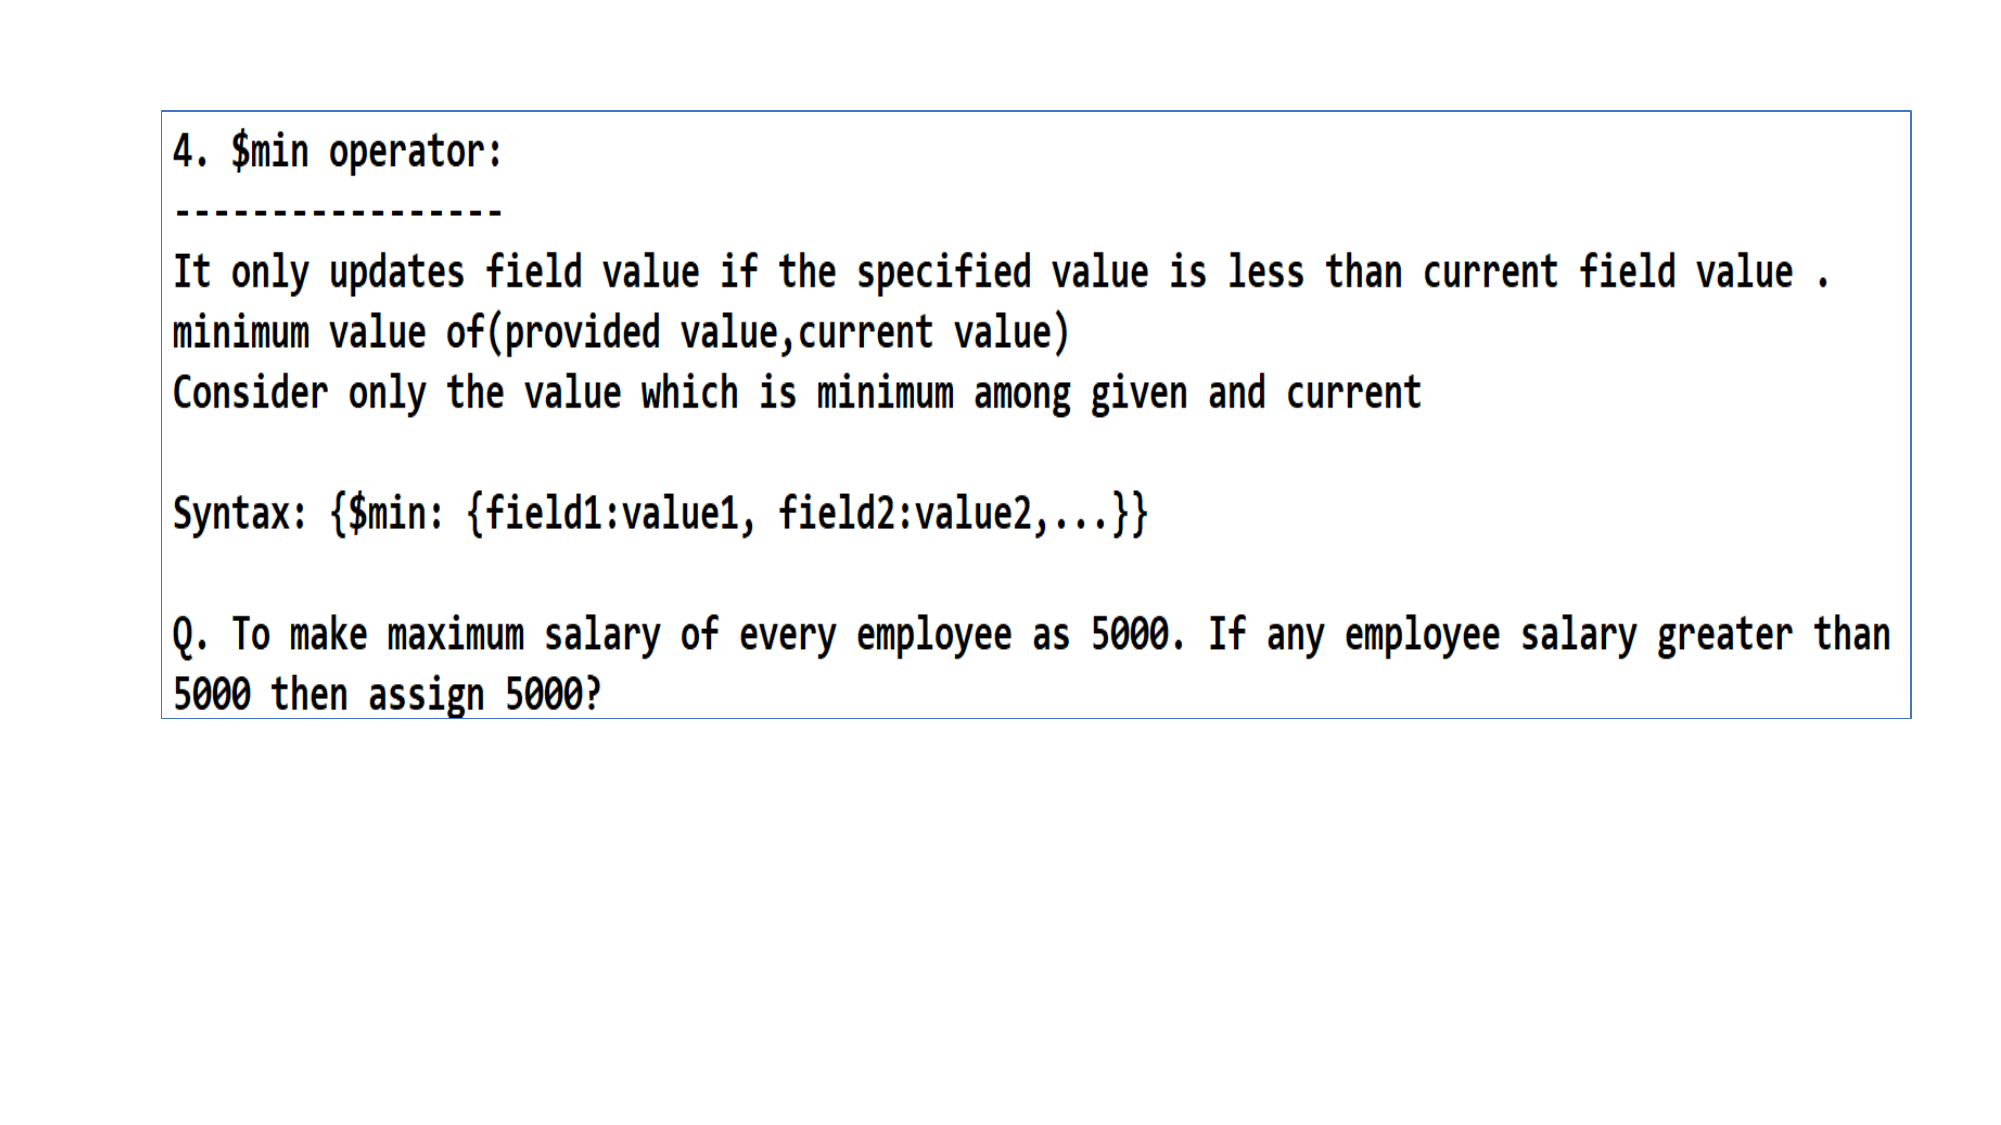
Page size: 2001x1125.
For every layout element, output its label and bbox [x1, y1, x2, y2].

picture [161, 111, 1911, 719]
